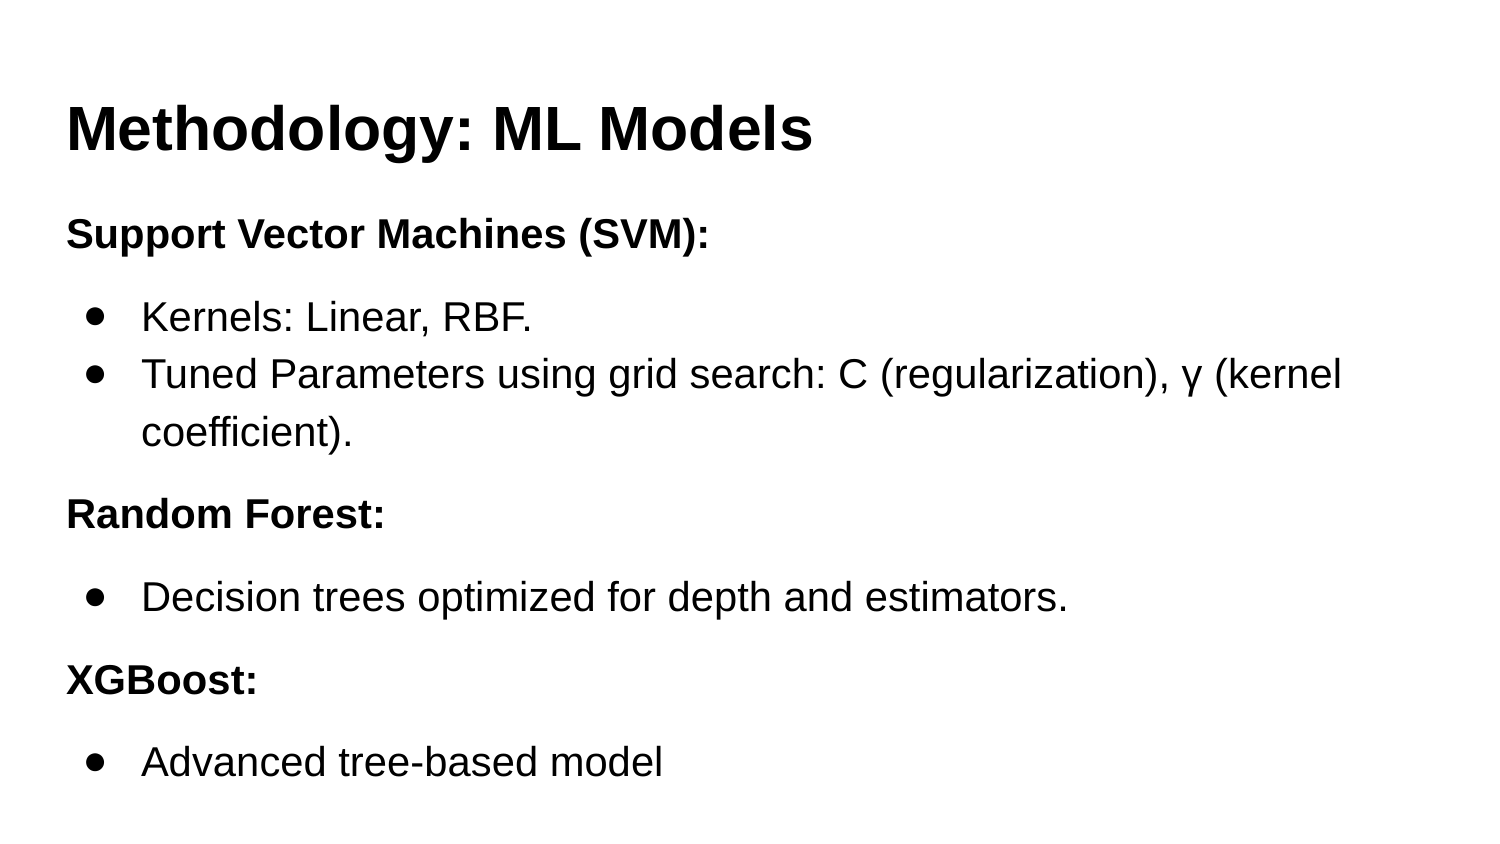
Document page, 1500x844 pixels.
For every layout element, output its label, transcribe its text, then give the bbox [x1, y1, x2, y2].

list Support Vector Machines (SVM): Kernels: Linear, RBF. Tuned Parameters using grid search: C (regularization), γ (kernel coefficient). Random Forest: Decision trees optimized for depth and estimators. XGBoost: Advanced tree-based model [51, 184, 1449, 844]
title Methodology: ML Models [51, 72, 1449, 167]
